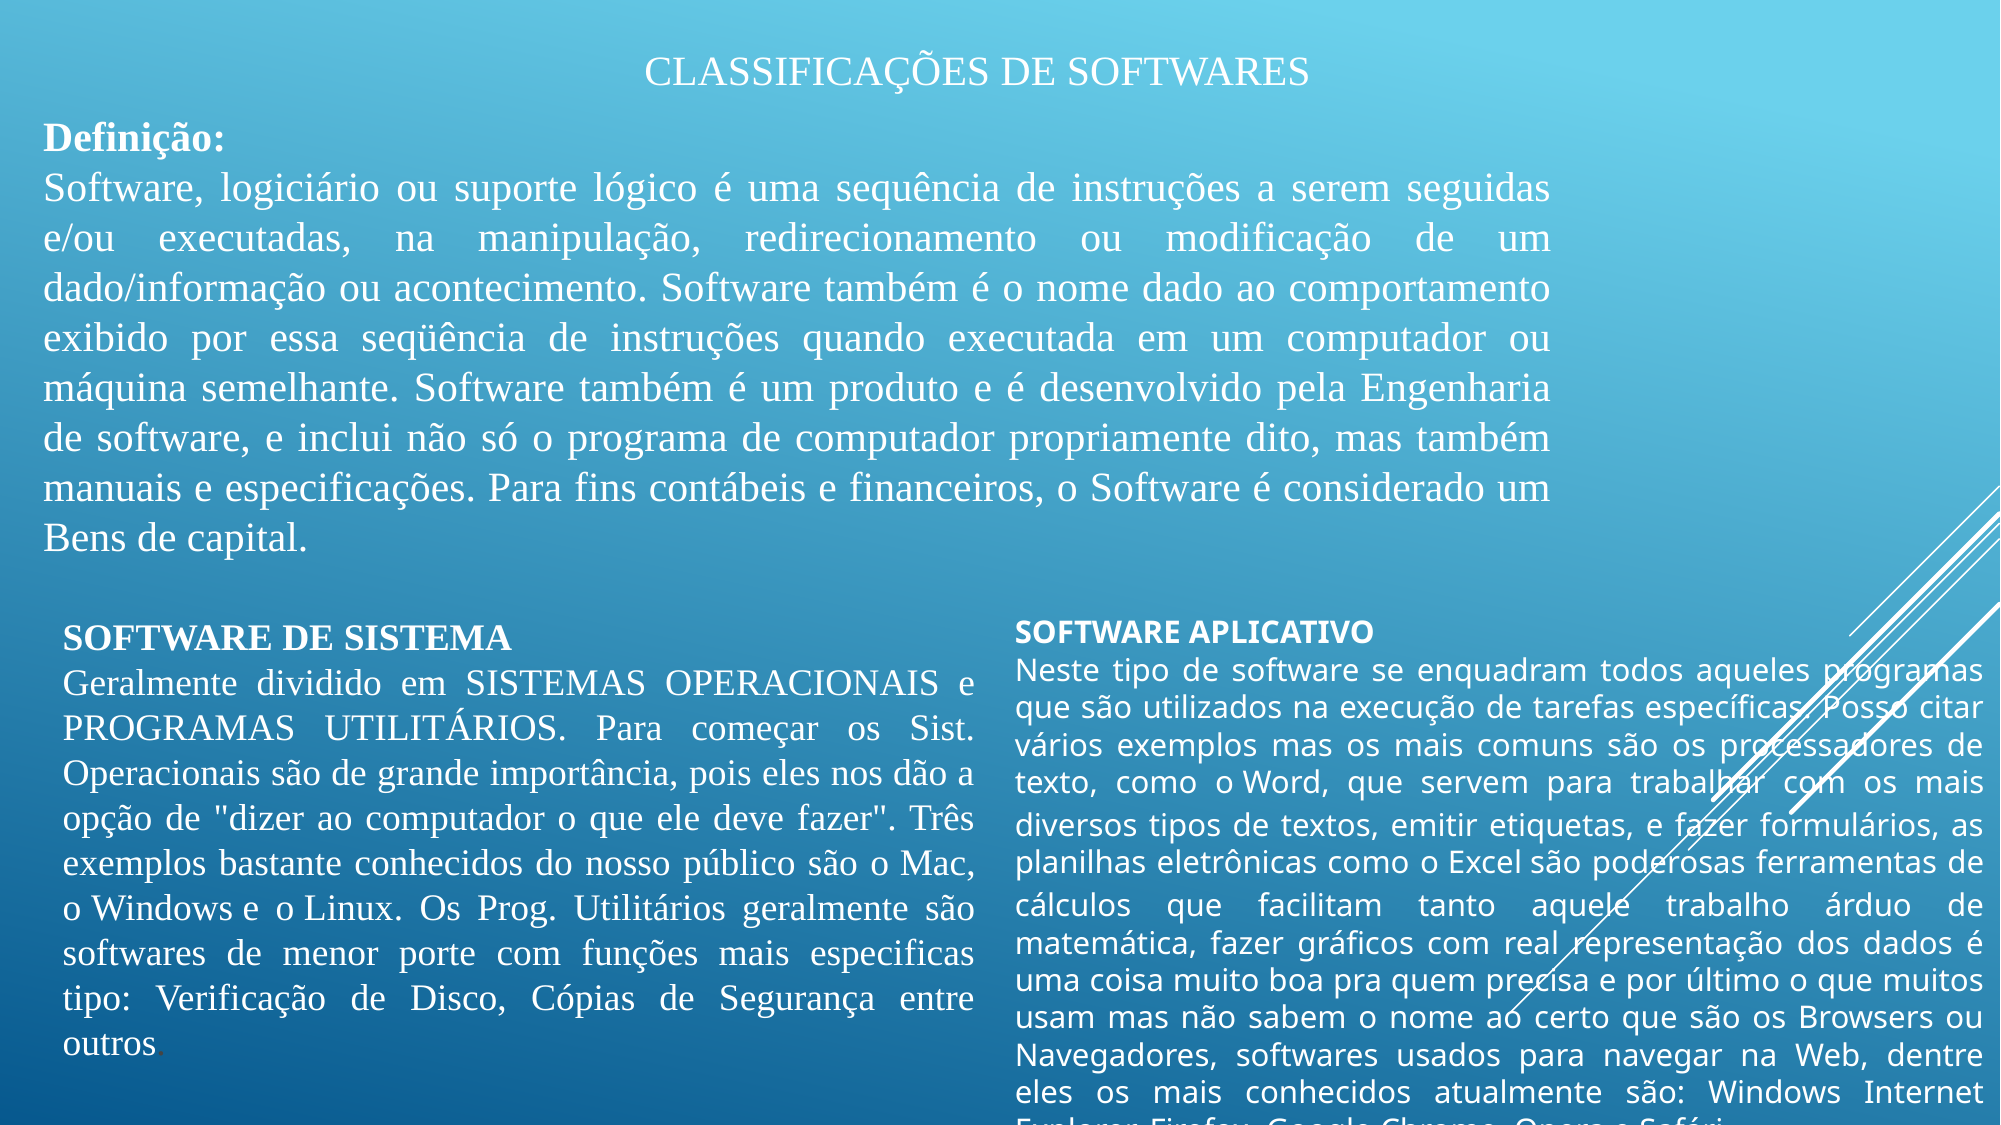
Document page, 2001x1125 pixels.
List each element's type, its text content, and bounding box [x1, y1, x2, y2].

text_box Definição: Software, logiciário ou suporte lógico é uma sequência de instruções a serem seguidas e/ou executadas, na manipulação, redirecionamento ou modificação de um dado/informação ou acontecimento. Software também é o nome dado ao comportamento exibido por essa seqüência de instruções quando executada em um computador ou máquina semelhante. Software também é um produto e é desenvolvido pela Engenharia de software, e inclui não só o programa de computador propriamente dito, mas também manuais e especificações. Para fins contábeis e financeiros, o Software é considerado um Bens de capital. [28, 102, 1568, 568]
text_box SOFTWARE DE SISTEMA Geralmente dividido em SISTEMAS OPERACIONAIS e PROGRAMAS UTILITÁRIOS. Para começar os Sist. Operacionais são de grande importância, pois eles nos dão a opção de "dizer ao computador o que ele deve fazer". Três exemplos bastante conhecidos do nosso público são o Mac, o Windows e o Linux. Os Prog. Utilitários geralmente são softwares de menor porte com funções mais especificas tipo: Verificação de Disco, Cópias de Segurança entre outros. [47, 605, 991, 1071]
text_box SOFTWARE APLICATIVO Neste tipo de software se enquadram todos aqueles programas que são utilizados na execução de tarefas específicas. Posso citar vários exemplos mas os mais comuns são os processadores de texto, como o Word, que servem para trabalhar com os mais diversos tipos de textos, emitir etiquetas, e fazer formulários, as planilhas eletrônicas como o Excel são poderosas ferramentas de cálculos que facilitam tanto aquele trabalho árduo de matemática, fazer gráficos com real representação dos dados é uma coisa muito boa pra quem precisa e por último o que muitos usam mas não sabem o nome ao certo que são os Browsers ou Navegadores, softwares usados para navegar na Web, dentre eles os mais conhecidos atualmente são: Windows Internet Explorer, Firefox, Google Chrome, Opera e Safári. [999, 605, 2000, 1125]
text_box CLASSIFICAÇÕES DE SOFTWARES [493, 36, 1473, 102]
